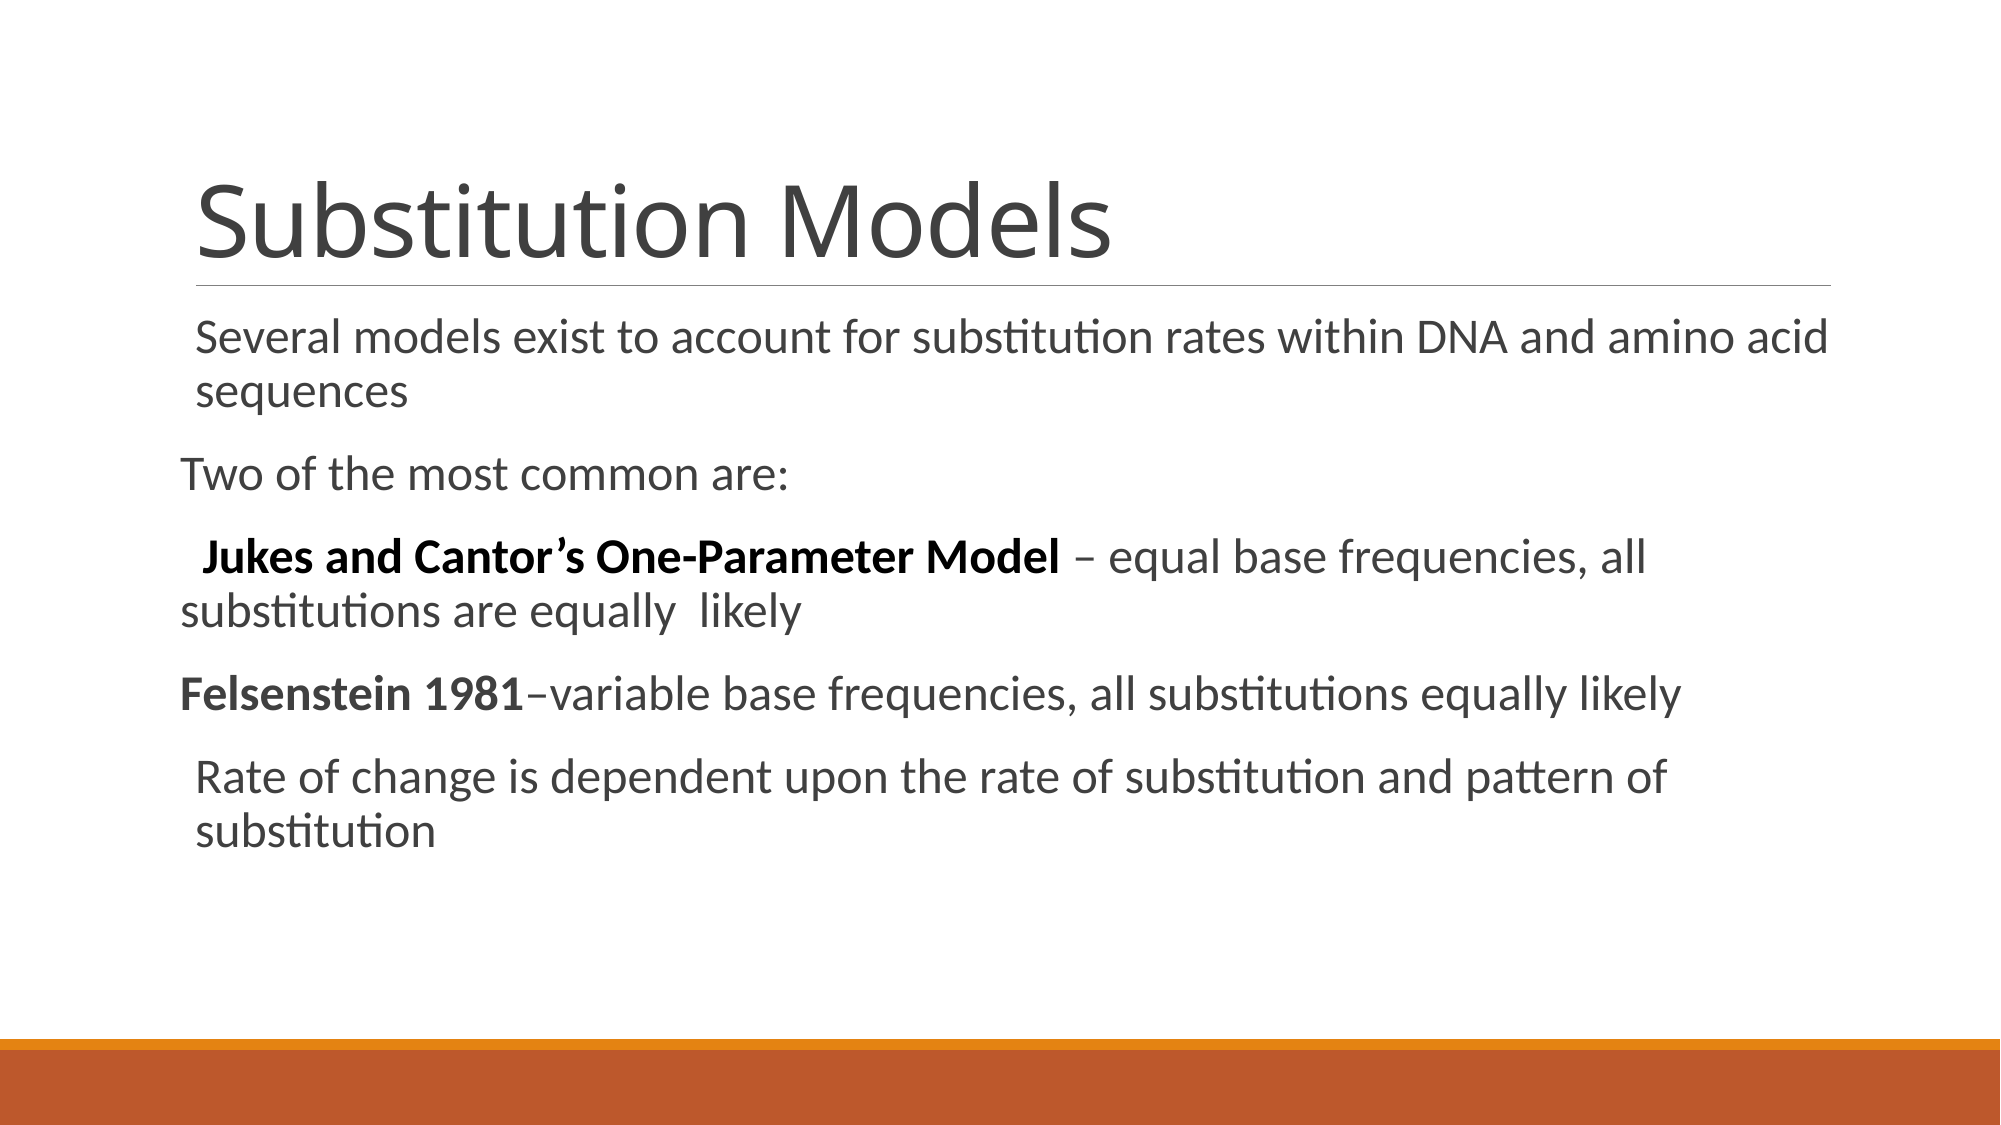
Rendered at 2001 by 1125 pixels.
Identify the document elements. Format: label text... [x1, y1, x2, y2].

title Substitution Models [180, 47, 1830, 285]
list Several models exist to account for substitution rates within DNA and amino acid sequences Two of the most common are: Jukes and Cantor’s One-Parameter Model – equal base frequencies, all substitutions are equally likely Felsenstein 1981–variable base frequencies, all substitutions equally likely Rate of change is dependent upon the rate of substitution and pattern of substitution [180, 302, 1830, 963]
